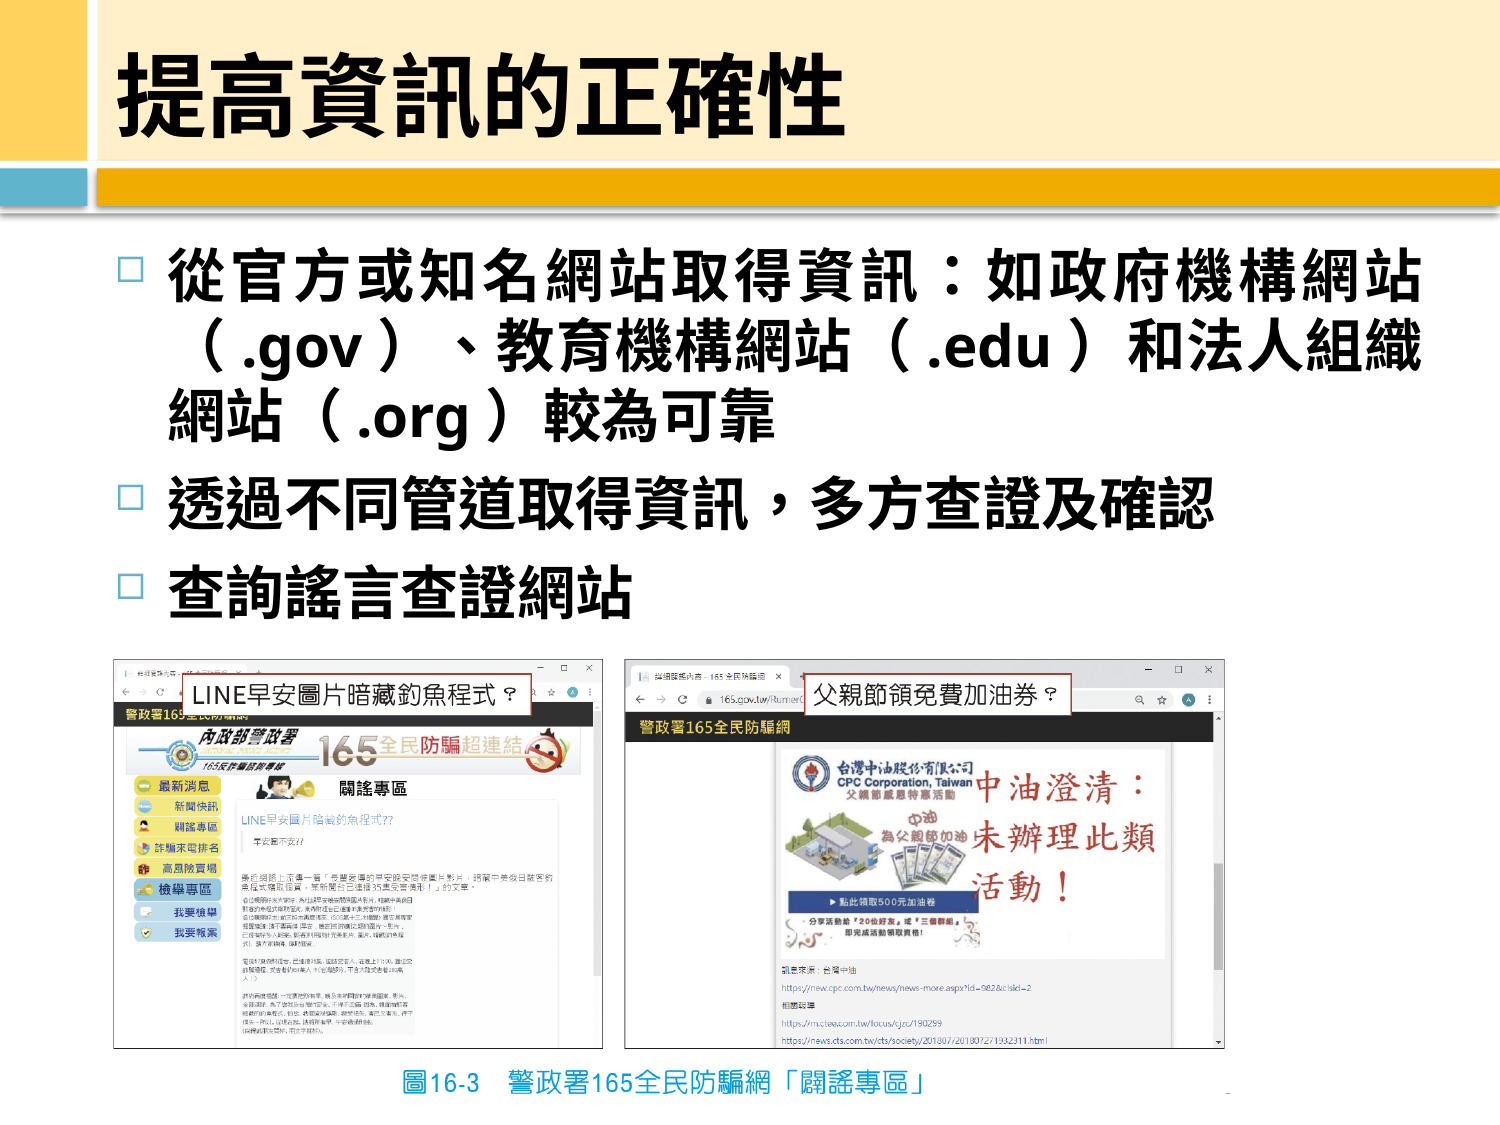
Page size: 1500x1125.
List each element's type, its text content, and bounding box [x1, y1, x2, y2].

title 提高資訊的正確性 [100, 26, 1438, 161]
picture [761, 1080, 767, 1087]
picture [758, 1089, 767, 1095]
picture [545, 1073, 552, 1089]
list 從官方或知名網站取得資訊：如政府機構網站（.gov）、教育機構網站（.edu）和法人組織網站（.org）較為可靠 透過不同管道取得資訊，多方查證及確認 查詢謠言查證網站 [100, 231, 1438, 1024]
picture [100, 646, 1238, 1095]
picture [694, 1081, 712, 1095]
picture [729, 1088, 740, 1095]
